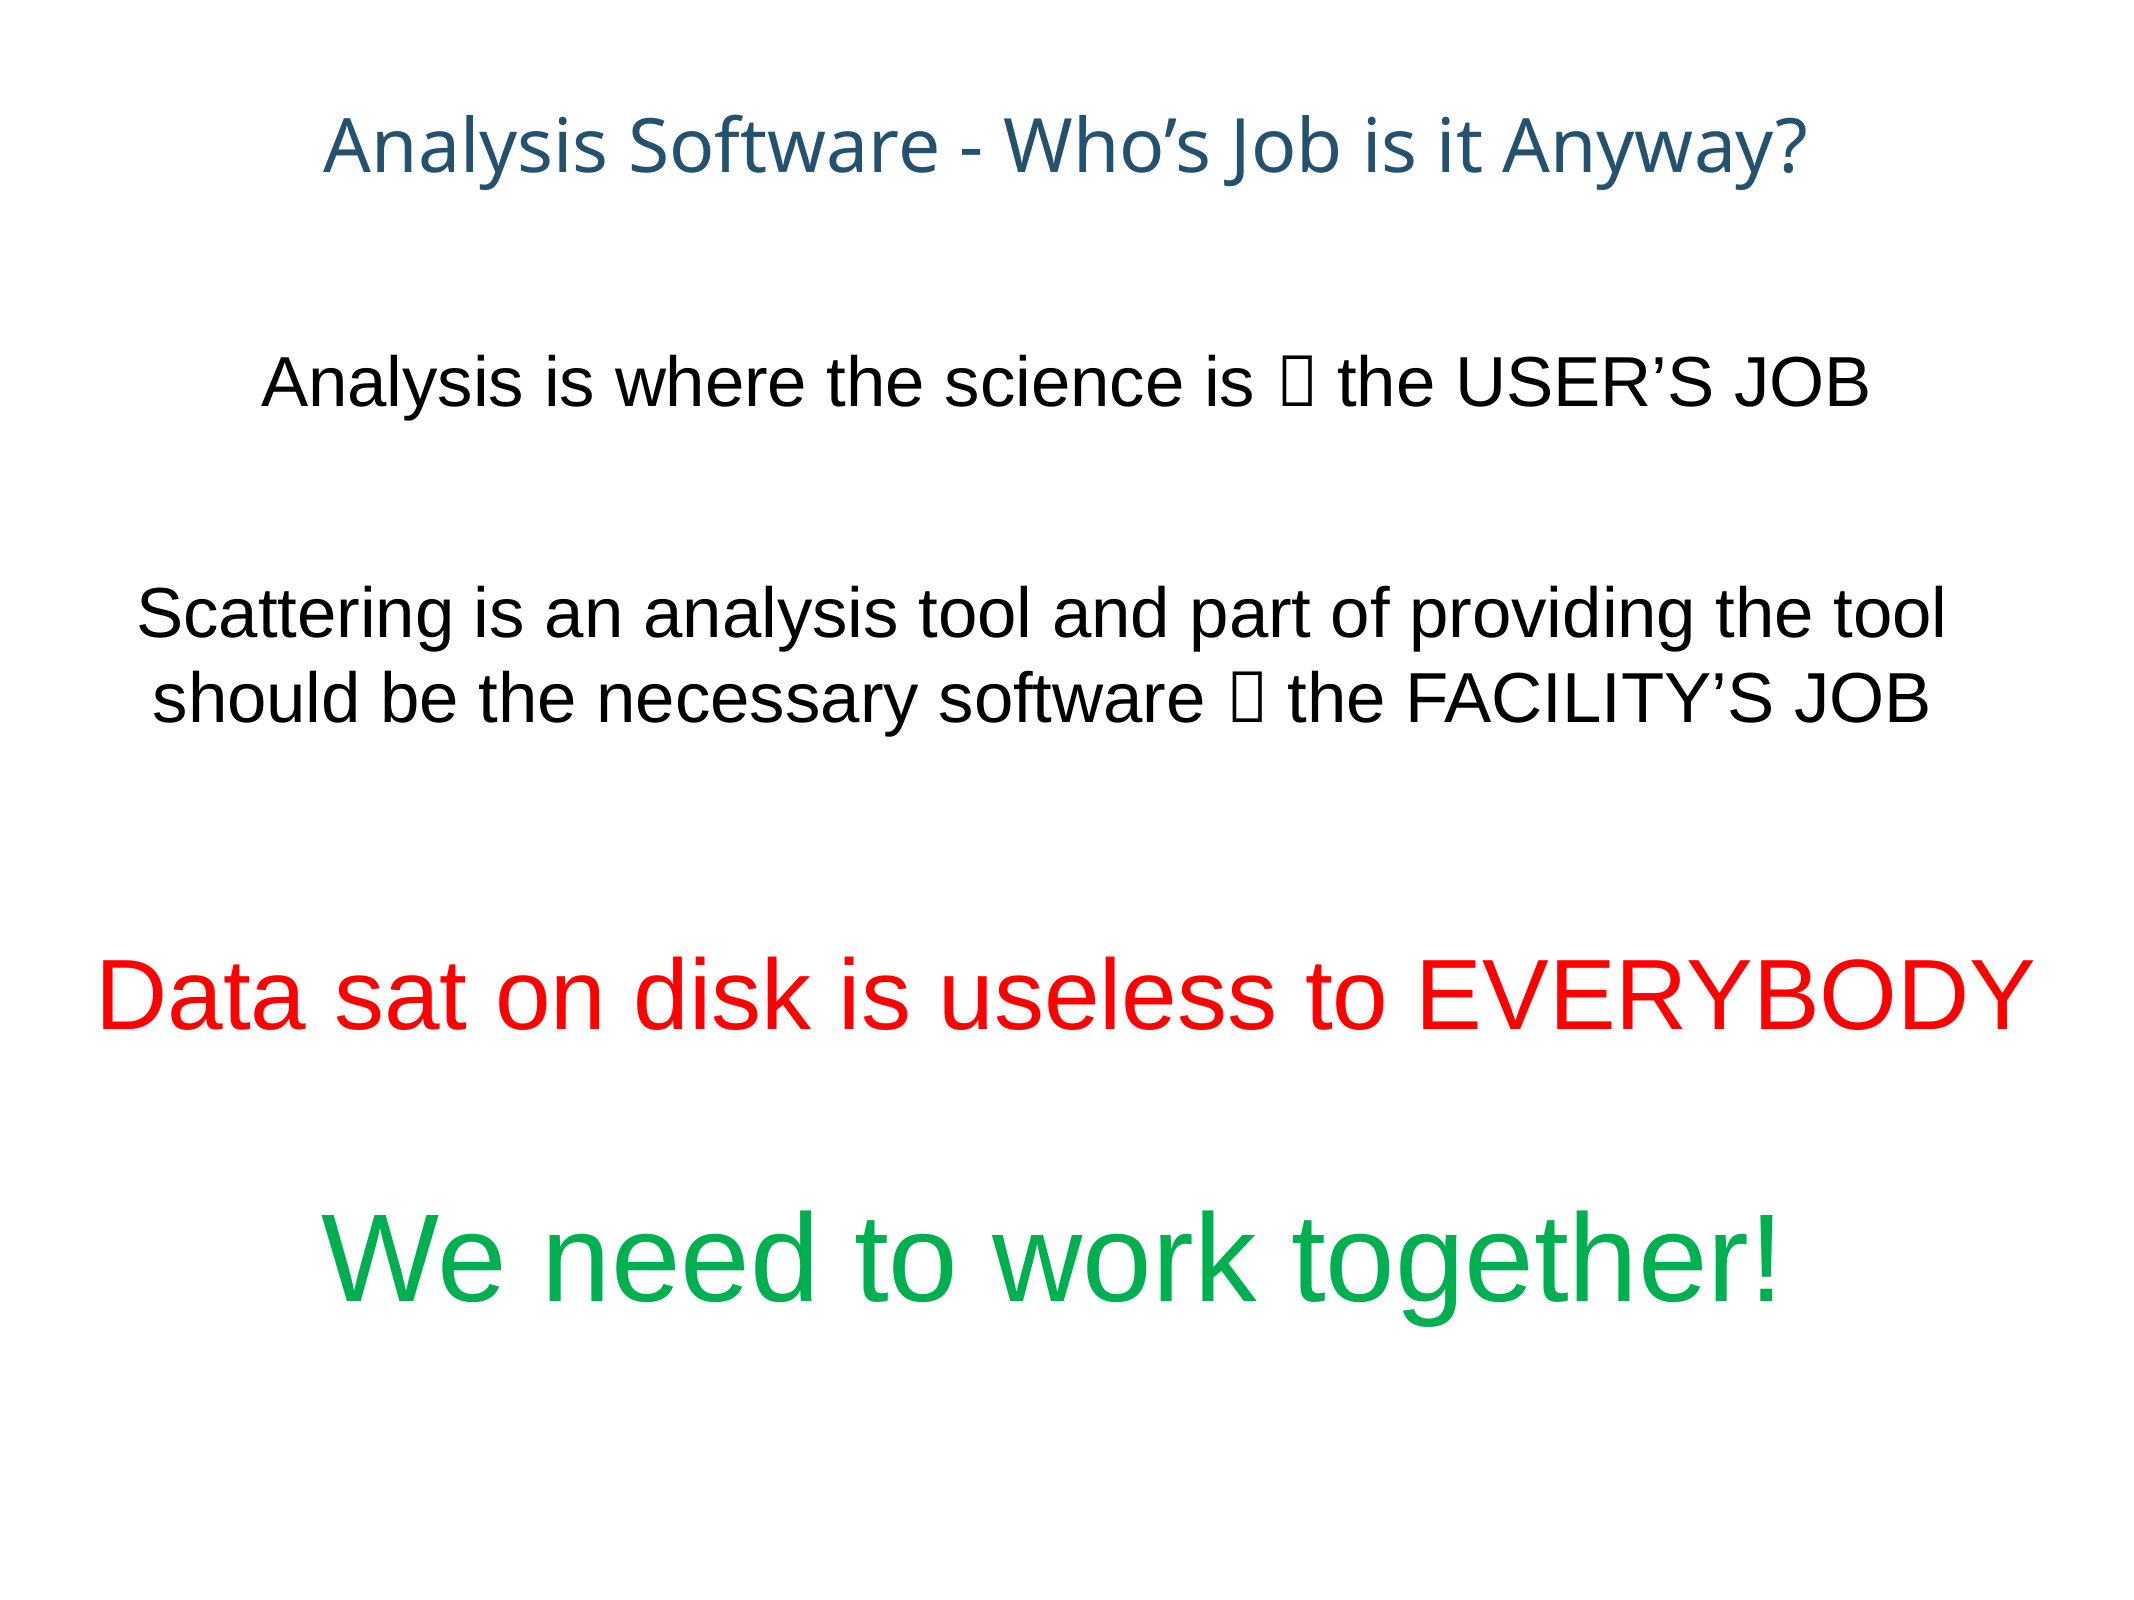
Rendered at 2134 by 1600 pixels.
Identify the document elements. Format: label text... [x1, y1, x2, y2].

text_box We need to work together! [274, 1169, 1834, 1335]
text_box Scattering is an analysis tool and part of providing the tool should be the necessary software  the FACILITY’S JOB [97, 555, 1989, 747]
text_box Data sat on disk is useless to EVERYBODY [84, 919, 2049, 1061]
text_box Analysis is where the science is  the USER’S JOB [157, 325, 1976, 432]
title Analysis Software - Who’s Job is it Anyway? [299, 97, 1834, 188]
